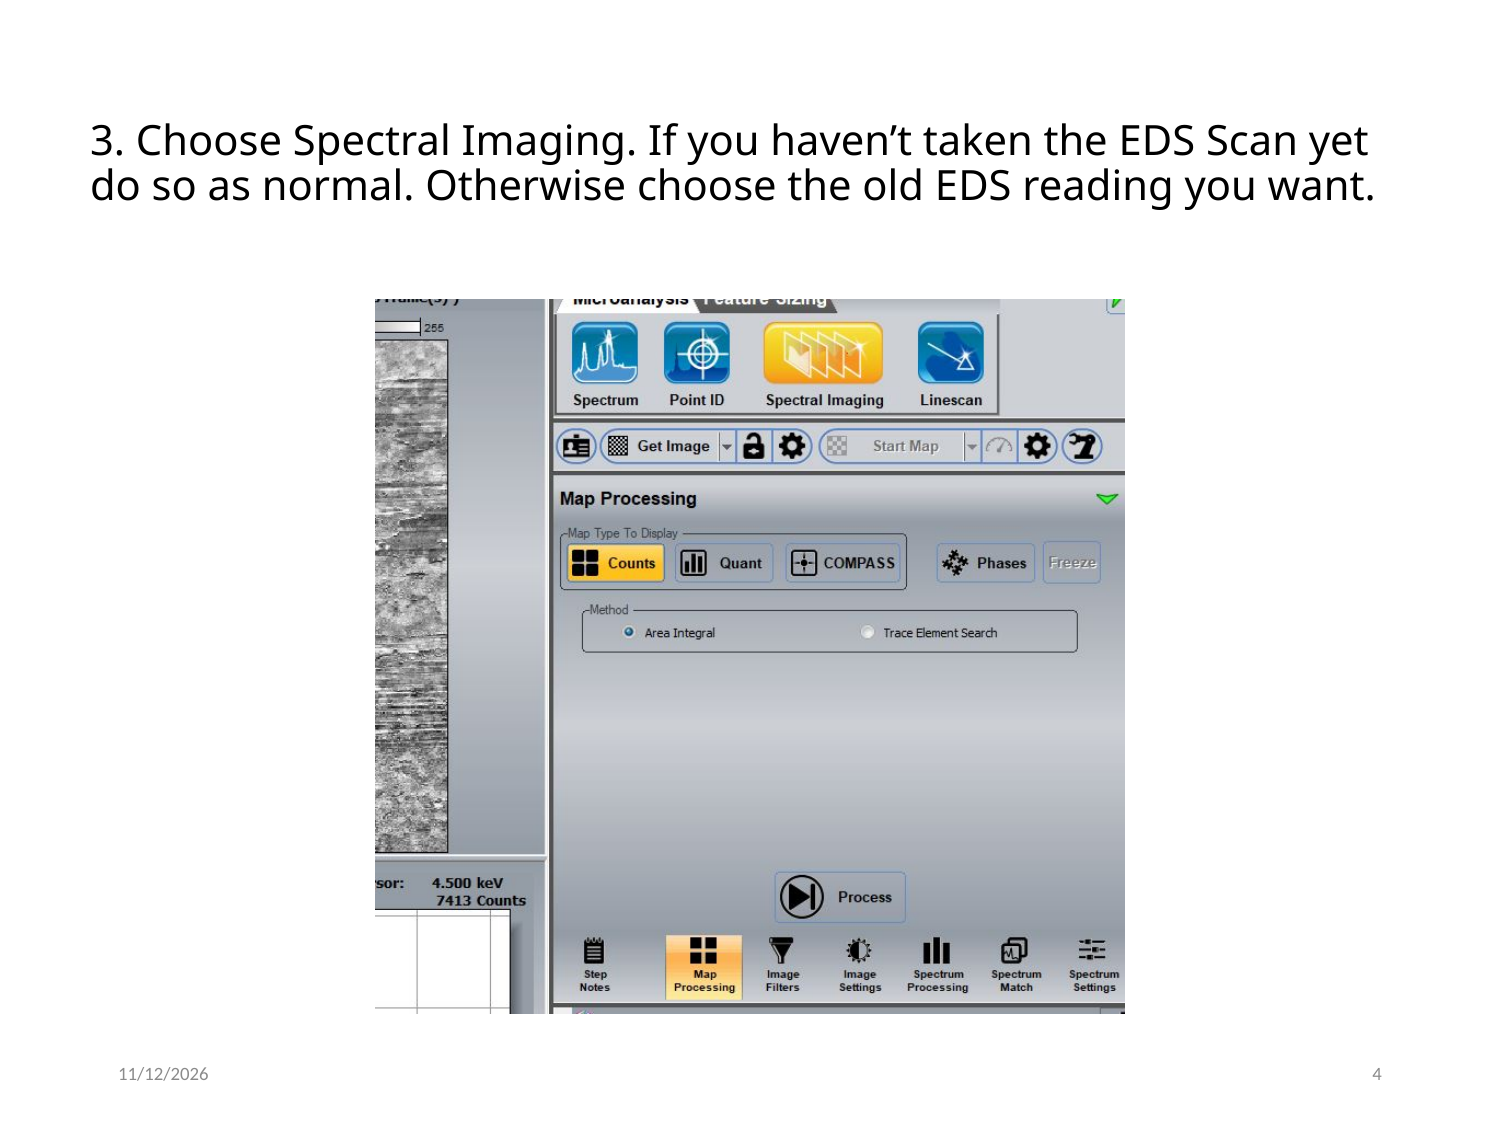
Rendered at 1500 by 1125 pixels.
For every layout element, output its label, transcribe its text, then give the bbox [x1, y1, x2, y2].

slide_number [103, 1042, 441, 1103]
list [375, 299, 1125, 1014]
title 3. Choose Spectral Imaging. If you haven’t taken the EDS Scan yet do so as normal. Otherwise choose the old EDS reading you want. [75, 70, 1425, 259]
slide_number 4 [1059, 1042, 1397, 1103]
